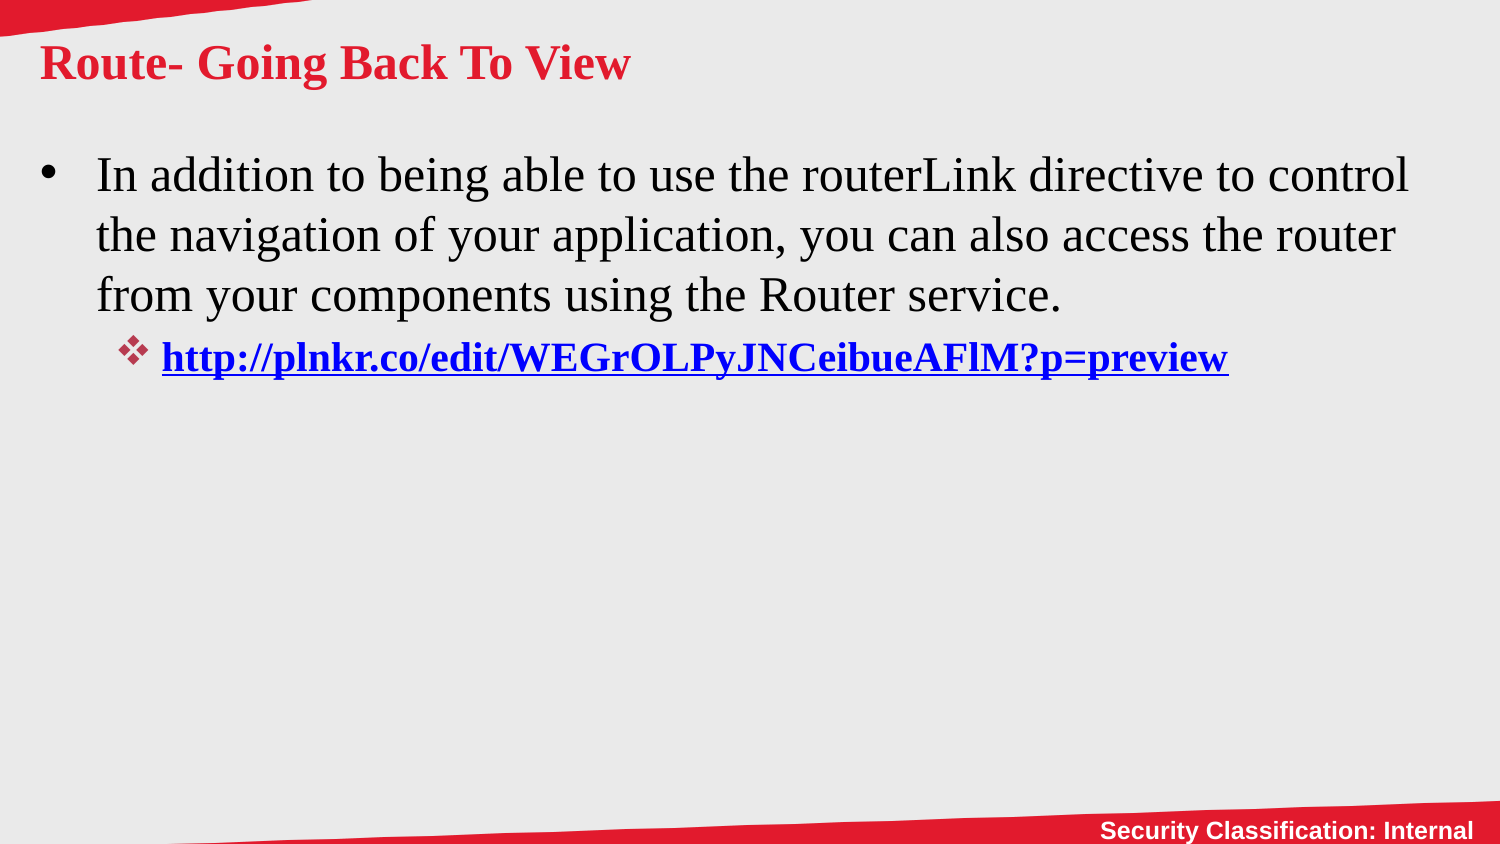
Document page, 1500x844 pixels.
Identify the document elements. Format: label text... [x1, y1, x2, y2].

title Route- Going Back To View [24, 21, 1013, 96]
list In addition to being able to use the routerLink directive to control the navigation of your application, you can also access the router from your components using the Router service. http://plnkr.co/edit/WEGrOLPyJNCeibueAFlM?p=preview [24, 134, 1488, 822]
picture [0, 0, 1500, 844]
